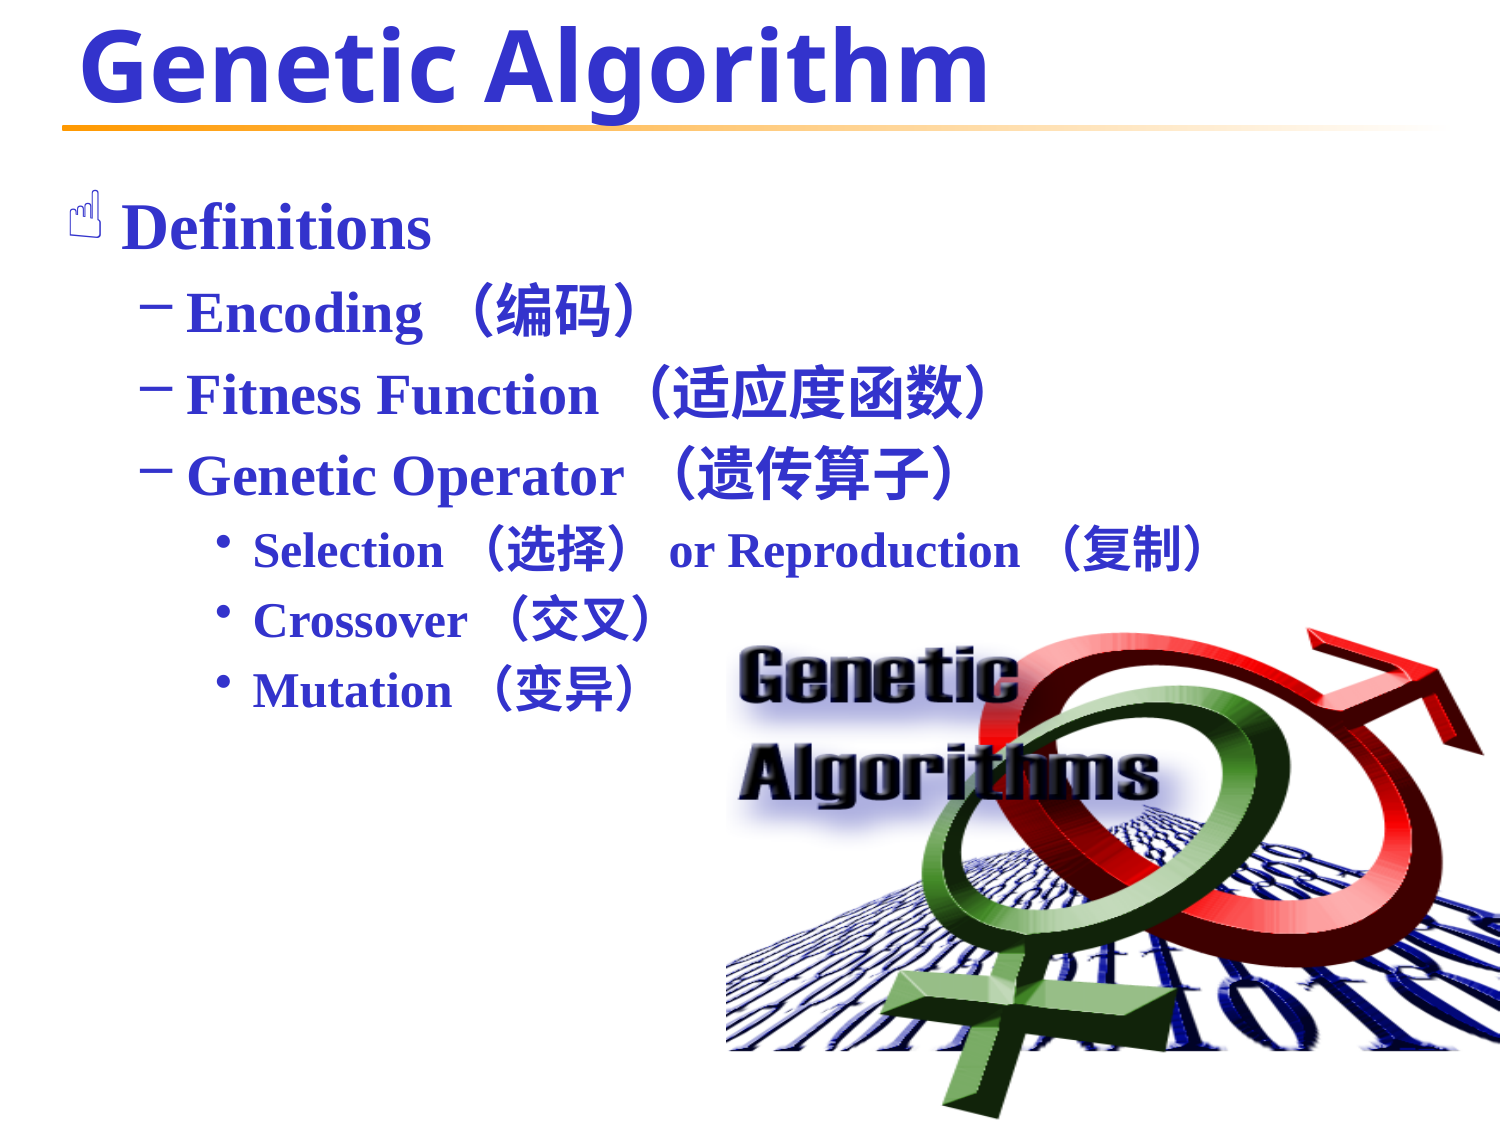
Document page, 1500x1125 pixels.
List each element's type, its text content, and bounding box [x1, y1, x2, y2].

title Genetic Algorithm [62, 0, 1500, 125]
list Definitions Encoding（编码） Fitness Function（适应度函数） Genetic Operator（遗传算子） Selection（选择）or Reproduction（复制） Crossover（交叉） Mutation（变异） [50, 174, 1450, 1088]
picture [726, 622, 1500, 1125]
